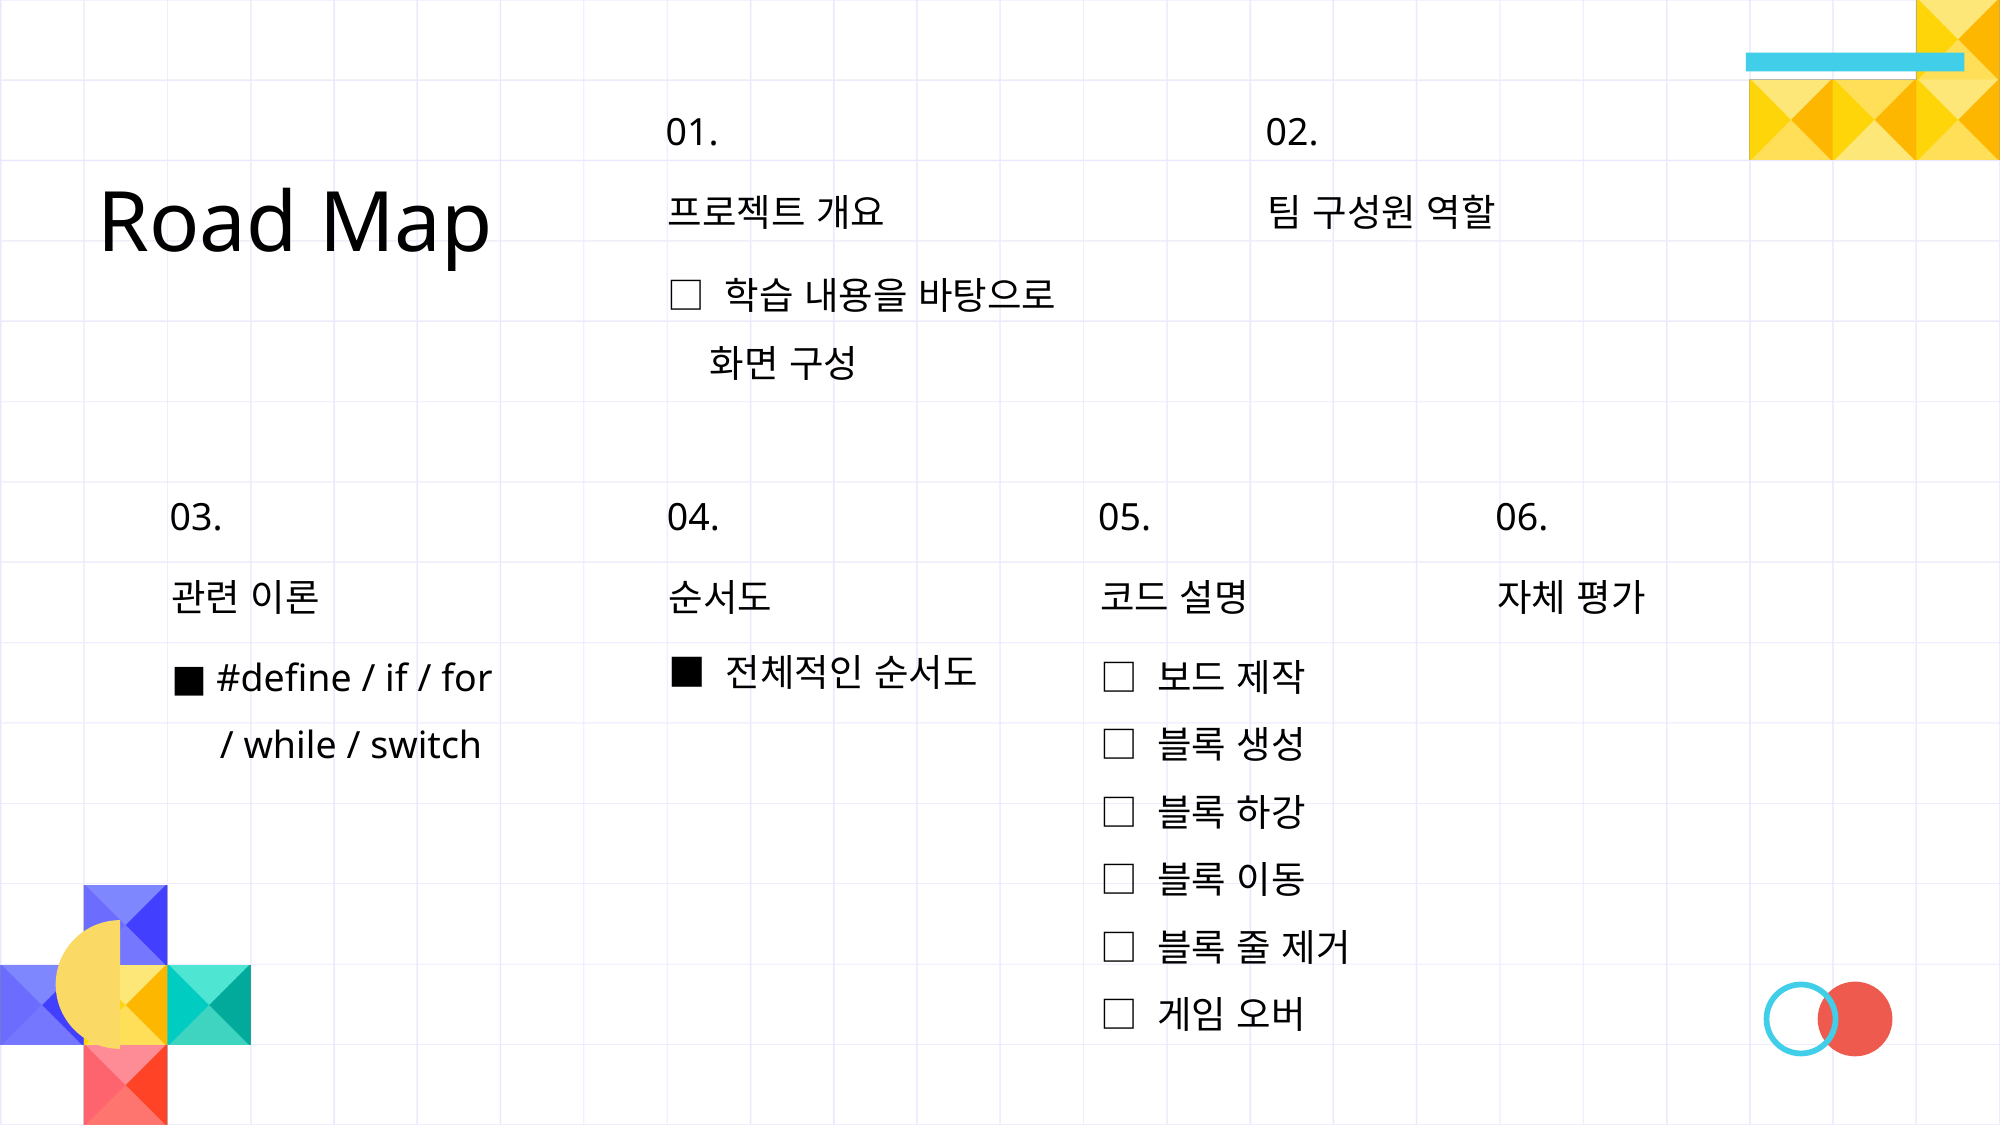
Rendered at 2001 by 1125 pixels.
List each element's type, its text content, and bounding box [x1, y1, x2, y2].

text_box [1250, 100, 1686, 243]
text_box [651, 485, 1087, 703]
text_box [1083, 485, 1518, 1048]
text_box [154, 485, 621, 776]
picture [0, 0, 2000, 1125]
text_box Road Map [0, 161, 621, 276]
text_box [650, 100, 1103, 394]
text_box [1480, 485, 1916, 628]
